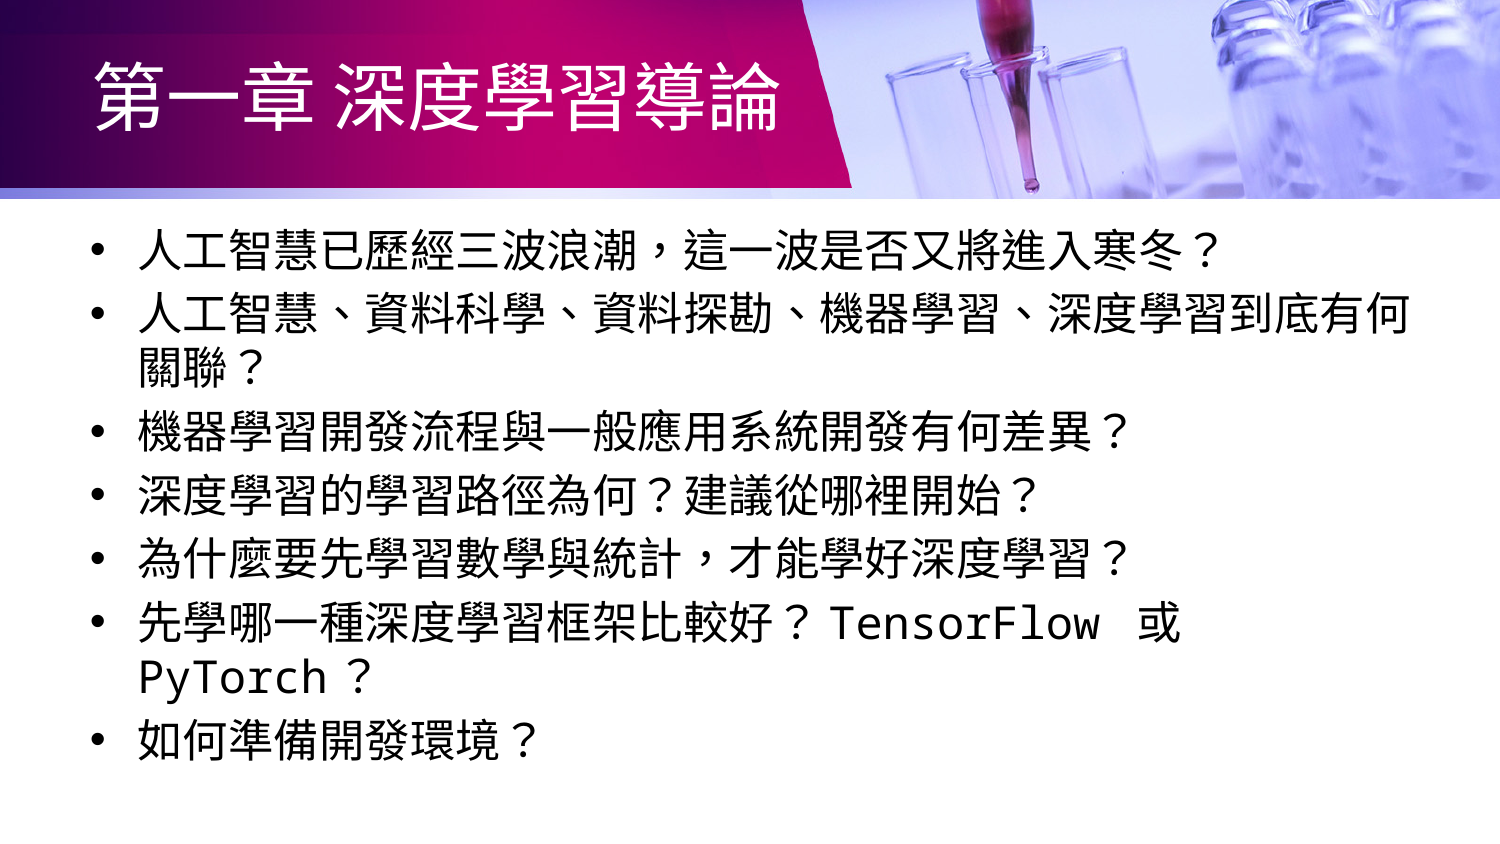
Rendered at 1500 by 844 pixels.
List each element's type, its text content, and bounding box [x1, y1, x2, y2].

title 第一章 深度學習導論 [76, 33, 1431, 159]
list 人工智慧已歷經三波浪潮，這一波是否又將進入寒冬？ 人工智慧、資料科學、資料探勘、機器學習、深度學習到底有何關聯？ 機器學習開發流程與一般應用系統開發有何差異？ 深度學習的學習路徑為何？建議從哪裡開始？ 為什麼要先學習數學與統計，才能學好深度學習？ 先學哪一種深度學習框架比較好？TensorFlow 或 PyTorch？ 如何準備開發環境？ [74, 214, 1428, 781]
picture [0, 0, 1500, 844]
